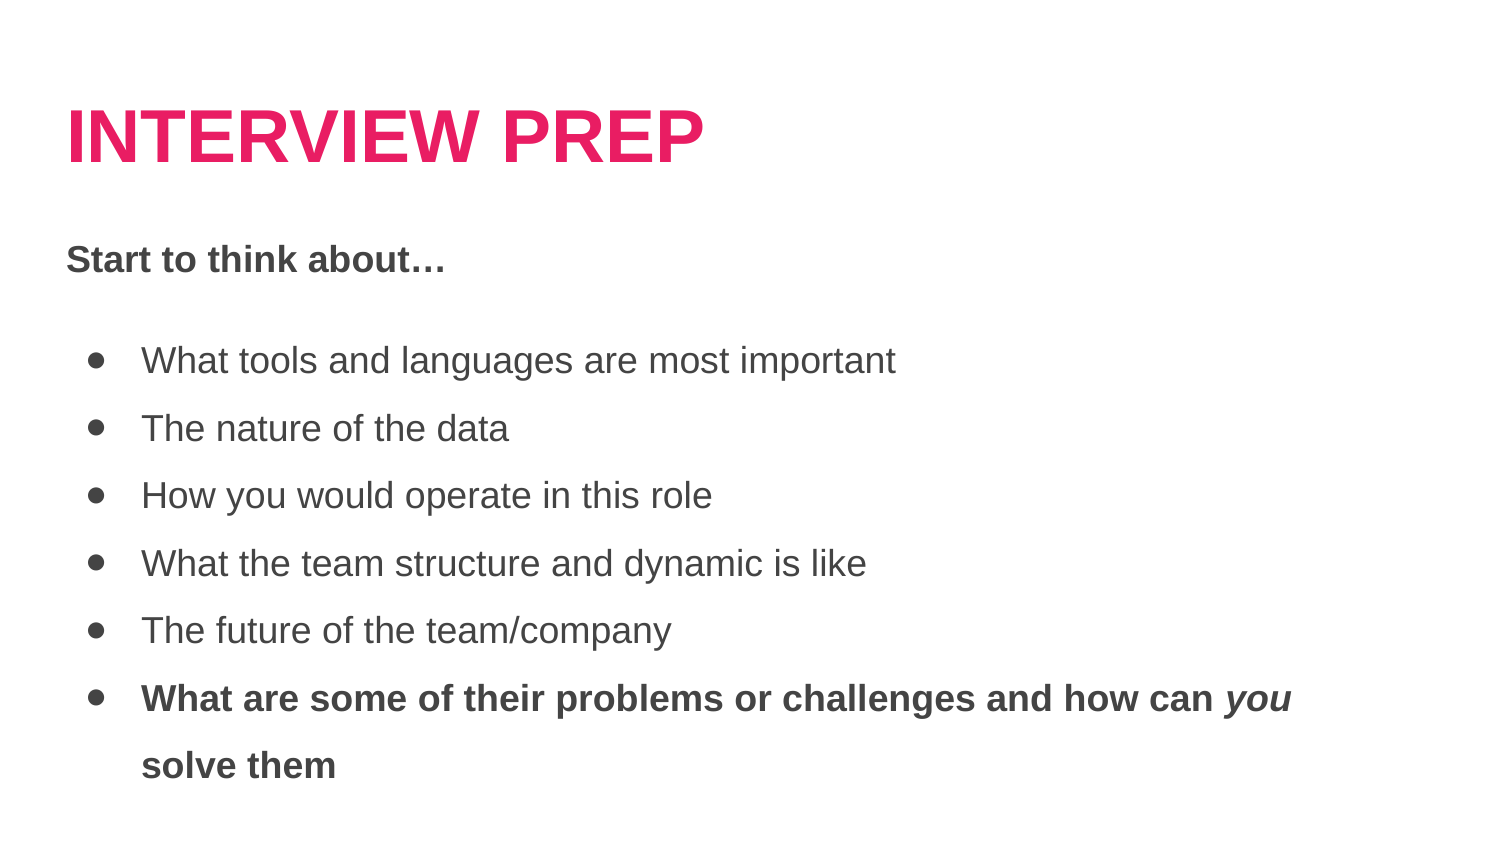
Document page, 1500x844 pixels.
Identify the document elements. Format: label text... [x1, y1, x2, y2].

title INTERVIEW PREP [51, 72, 1449, 167]
text_box Start to think about… What tools and languages are most important The nature of the data How you would operate in this role What the team structure and dynamic is like The future of the team/company What are some of their problems or challenges and how can you solve them [51, 197, 1372, 794]
